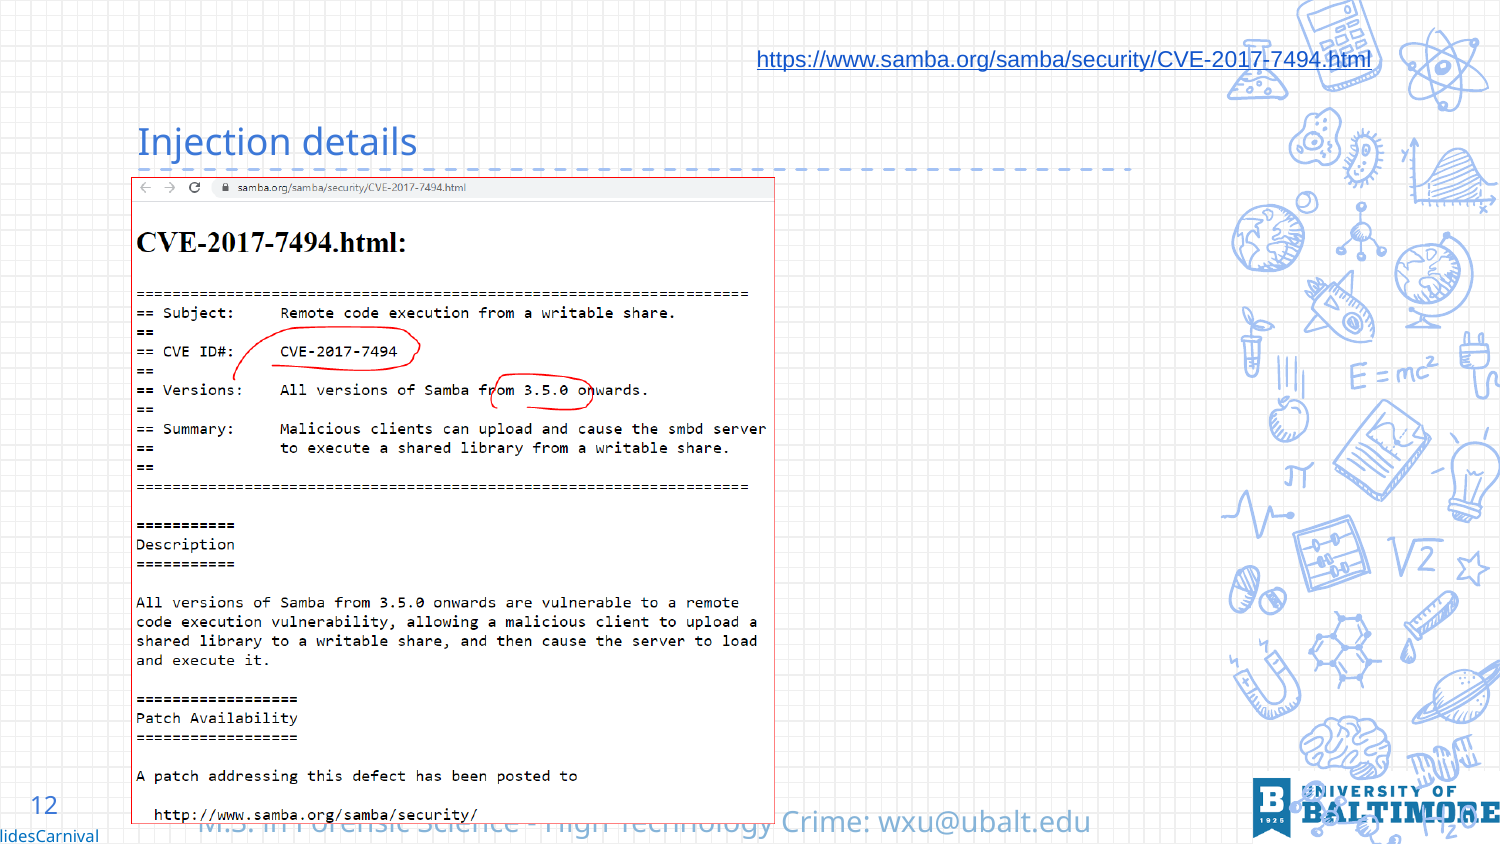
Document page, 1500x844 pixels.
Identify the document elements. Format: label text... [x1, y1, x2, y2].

picture [1316, 786, 1321, 797]
picture [1327, 813, 1336, 822]
picture [1365, 817, 1376, 833]
picture [130, 177, 776, 825]
title Injection details [122, 36, 1130, 178]
picture [1253, 771, 1500, 844]
slide_number 12 [14, 774, 105, 840]
text_box https://www.samba.org/samba/security/CVE-2017-7494.html [741, 36, 1492, 80]
